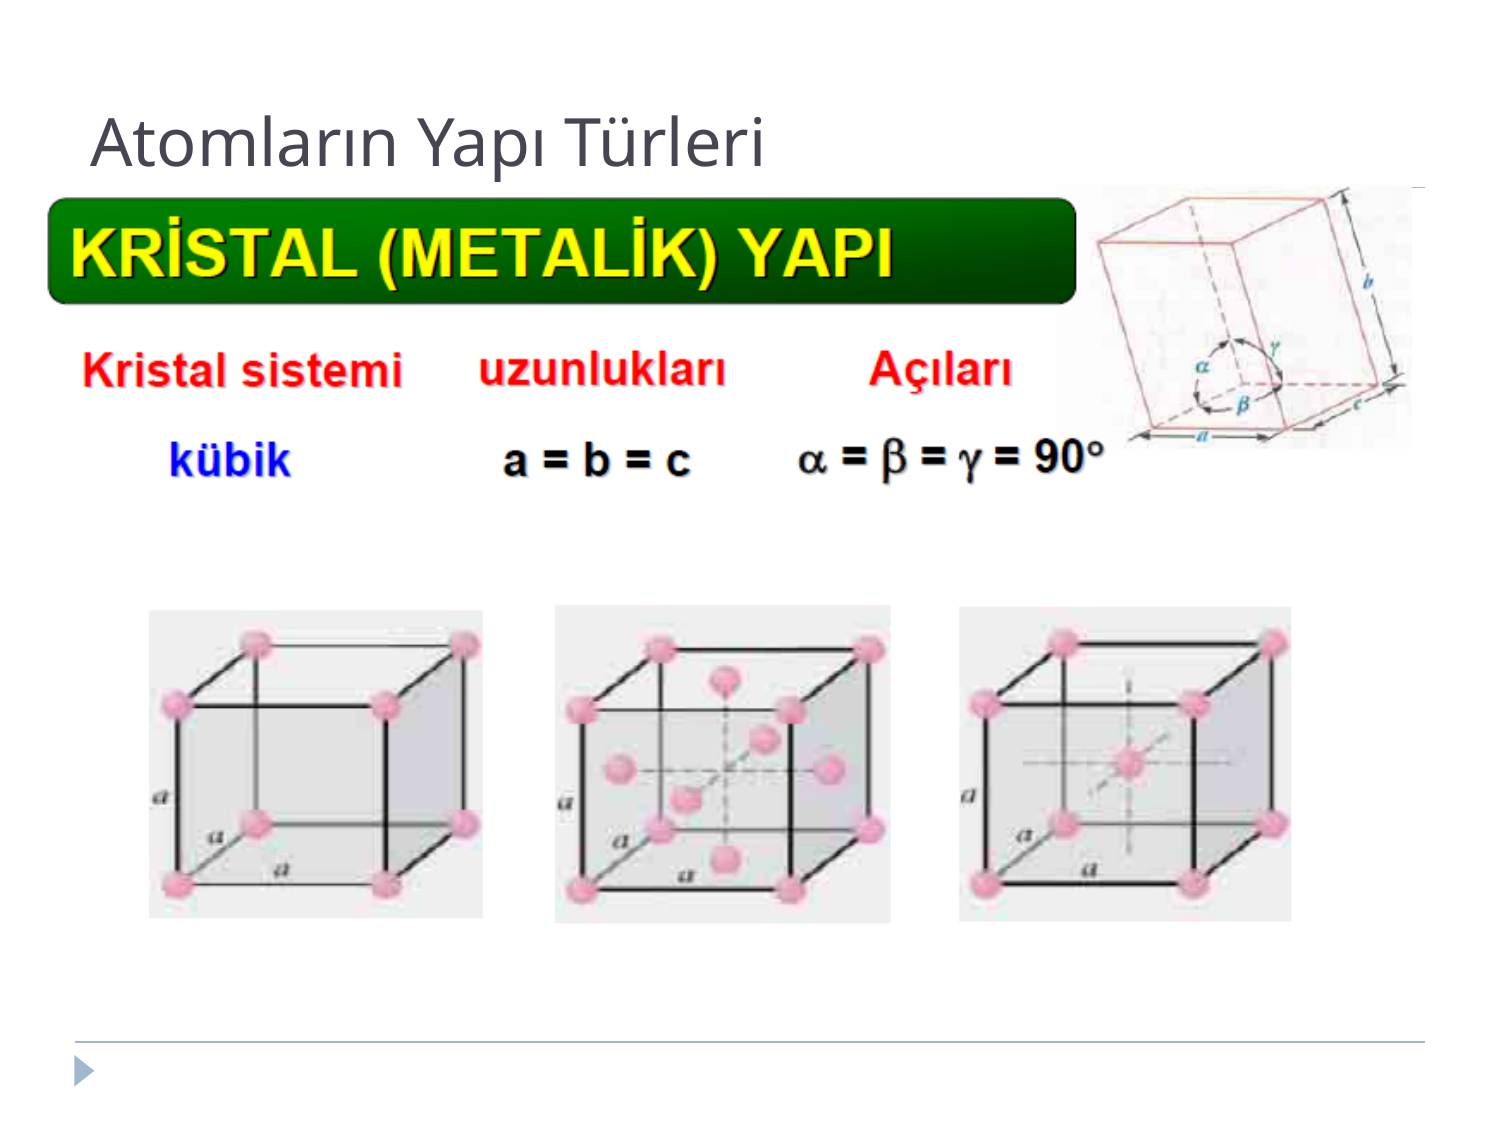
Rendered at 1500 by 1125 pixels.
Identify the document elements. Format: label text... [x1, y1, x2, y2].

picture [29, 184, 1412, 977]
title Atomların Yapı Türleri [75, 24, 1425, 188]
